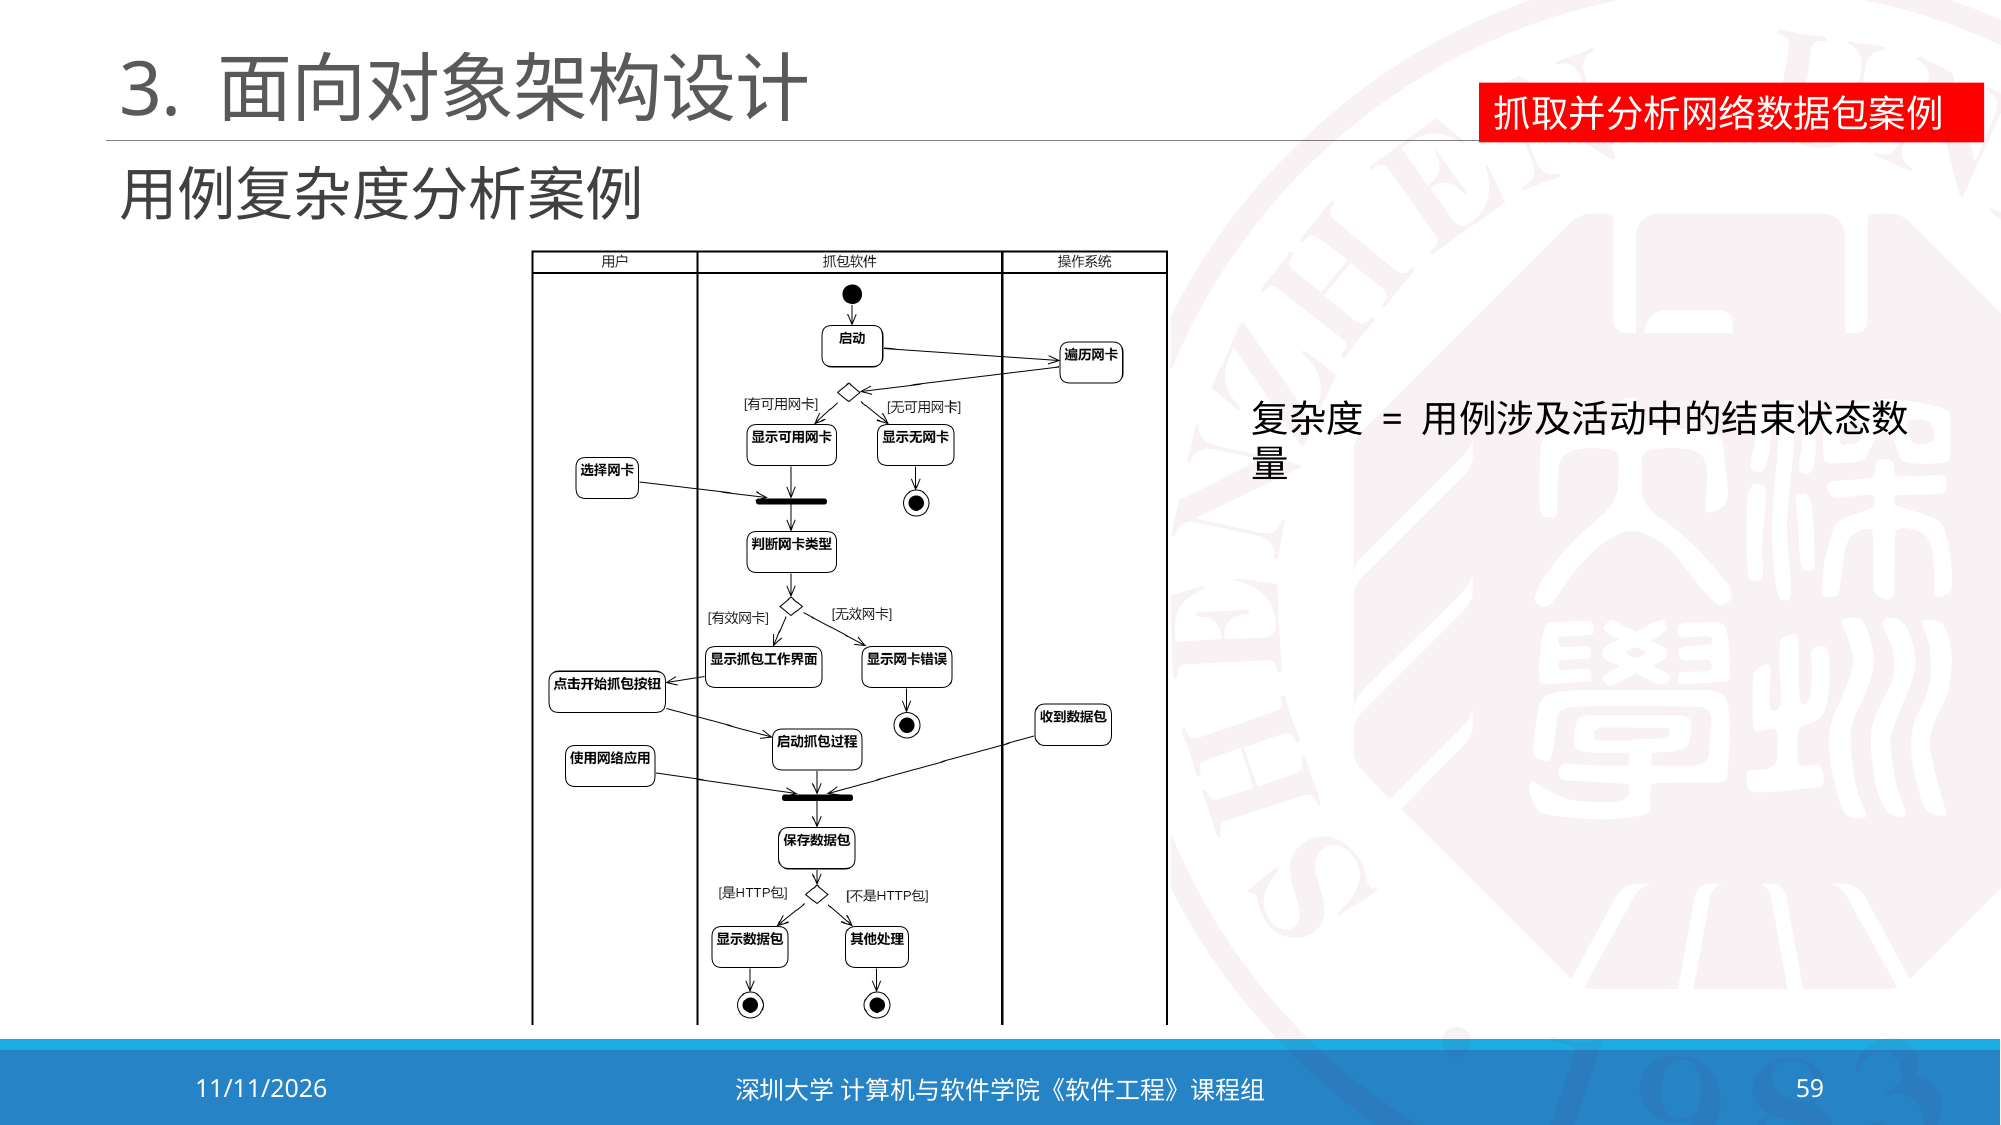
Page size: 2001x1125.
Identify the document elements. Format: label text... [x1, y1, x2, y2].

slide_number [180, 1059, 586, 1120]
text_box 抓取并分析网络数据包案例 [1479, 82, 1985, 143]
text_box 复杂度 = 用例涉及活动中的结束状态数量 [1236, 387, 1955, 493]
picture [528, 247, 1172, 1034]
list 用例复杂度分析案例 [104, 158, 1878, 1008]
slide_number 59 [1624, 1059, 1840, 1120]
footer 深圳大学 计算机与软件学院《软件工程》课程组 [604, 1059, 1396, 1120]
title 3. 面向对象架构设计 [104, 0, 1856, 139]
